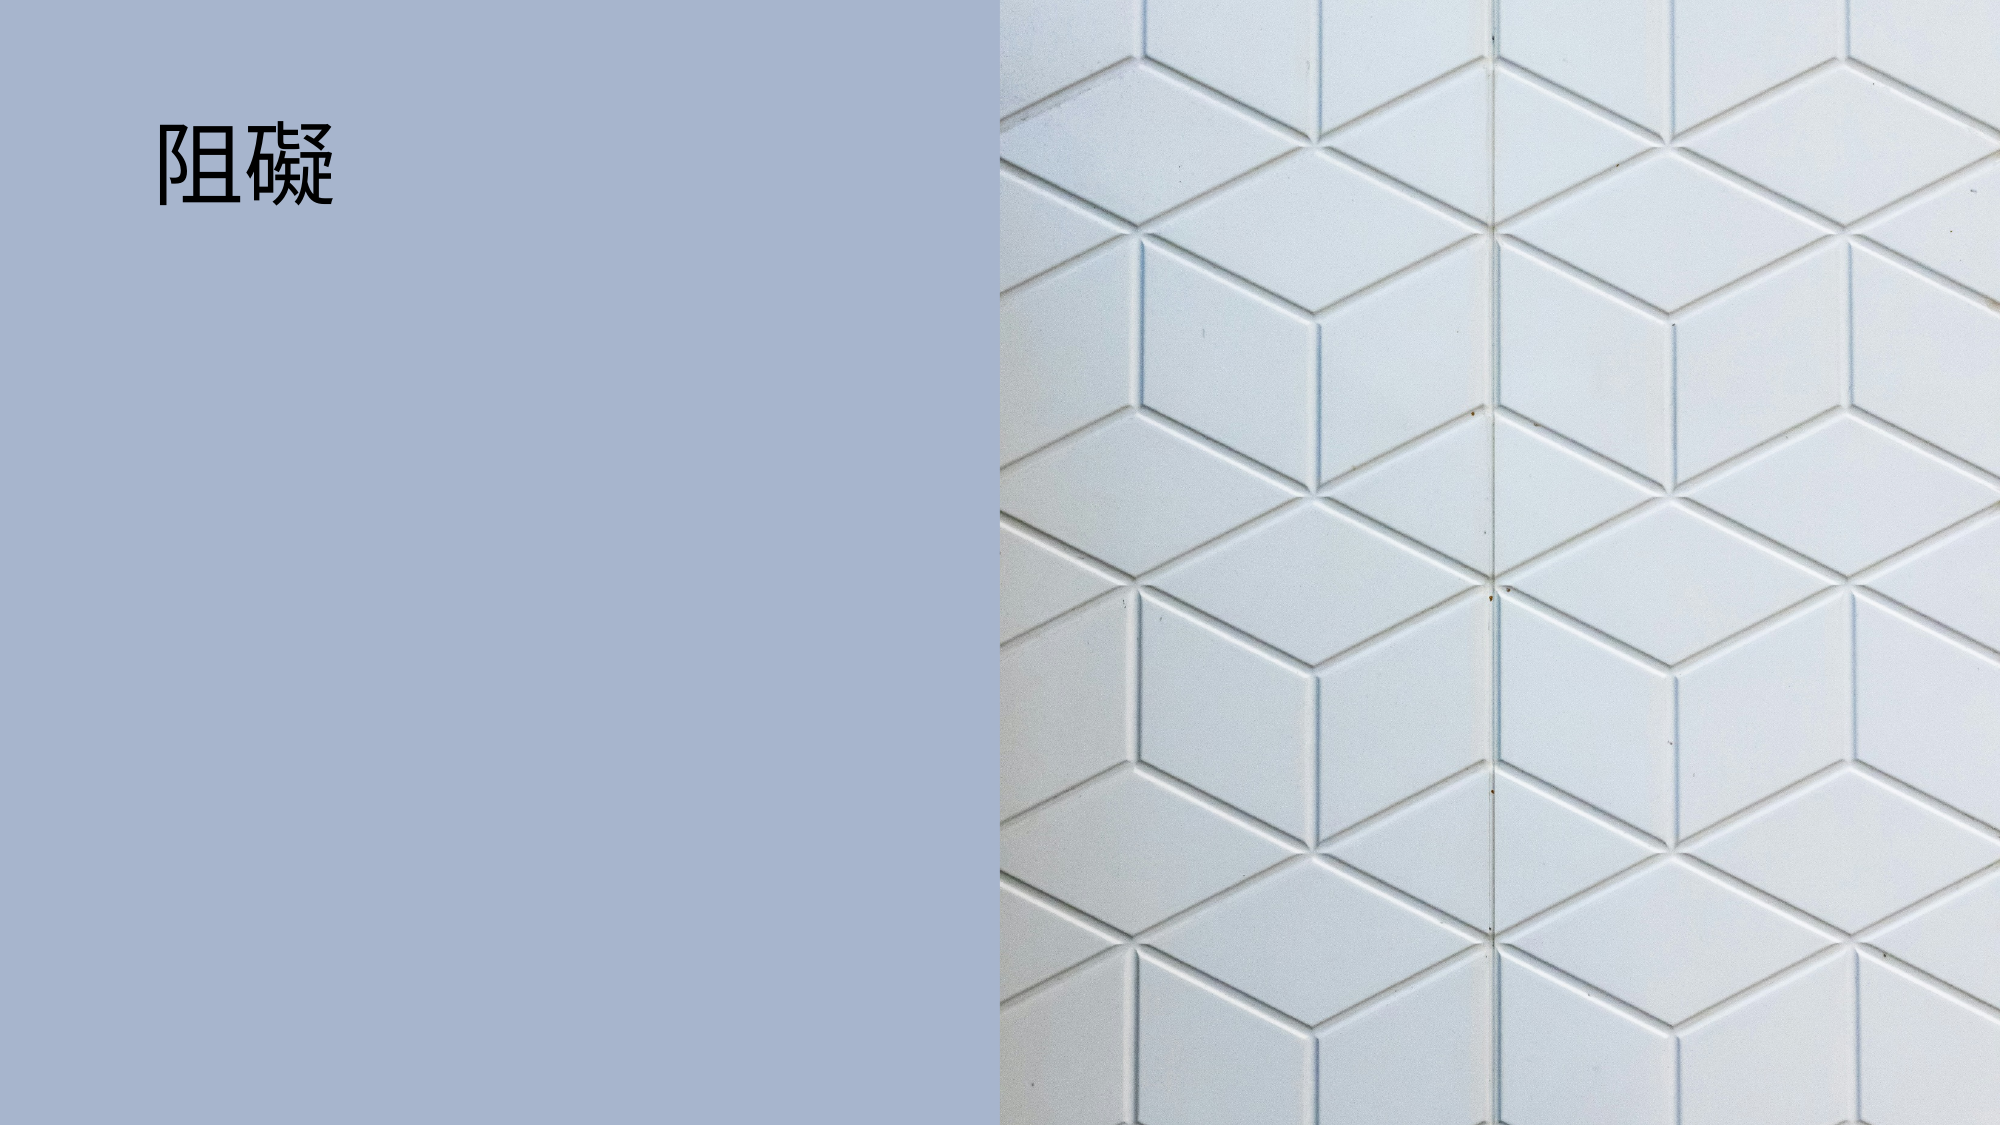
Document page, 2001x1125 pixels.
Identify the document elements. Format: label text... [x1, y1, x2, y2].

title 阻礙 [137, 59, 999, 278]
picture [999, 0, 2000, 1125]
